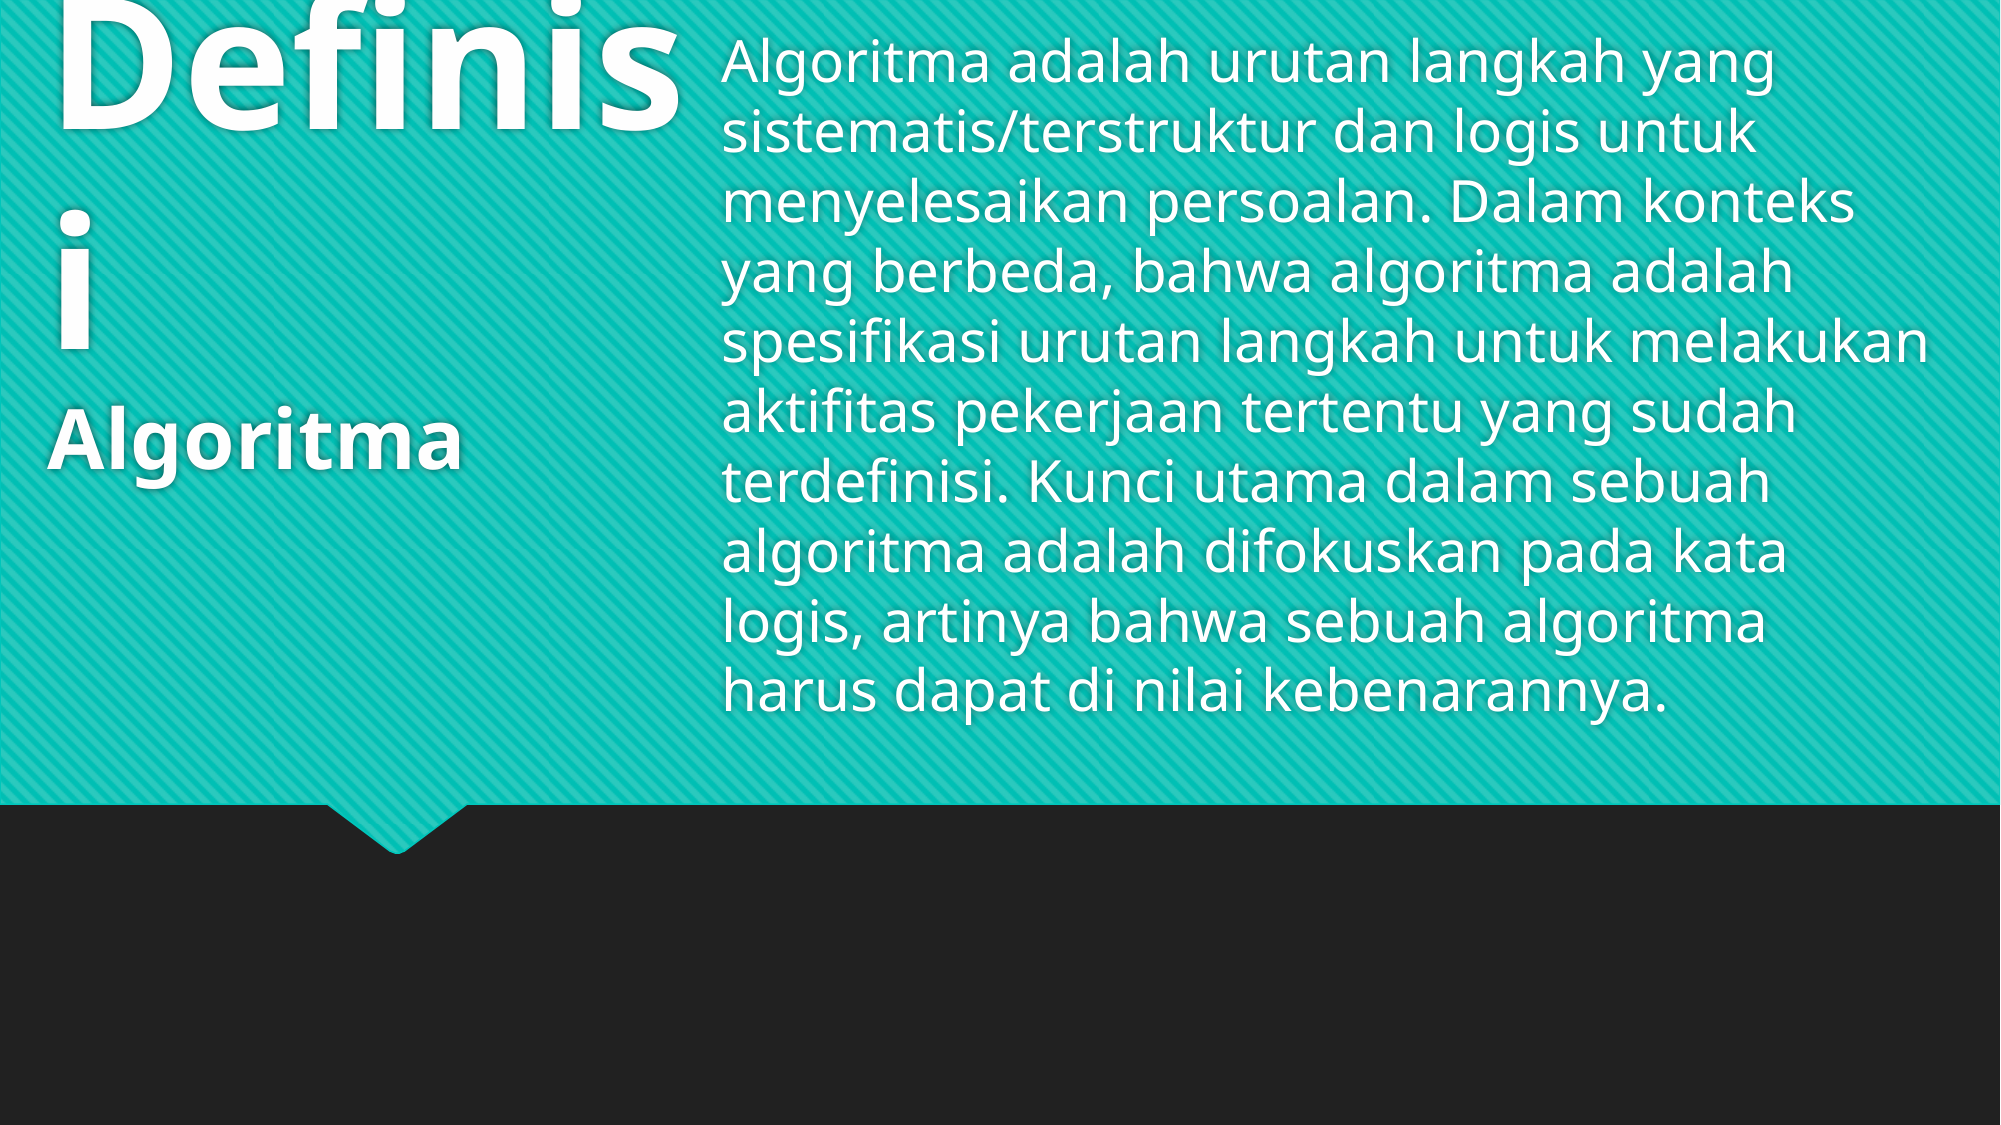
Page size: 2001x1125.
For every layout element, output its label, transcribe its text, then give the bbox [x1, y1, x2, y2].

title Definisi Algoritma [32, 187, 700, 594]
text_box Algoritma adalah urutan langkah yang sistematis/terstruktur dan logis untuk menyelesaikan persoalan. Dalam konteks yang berbeda, bahwa algoritma adalah spesifikasi urutan langkah untuk melakukan aktifitas pekerjaan tertentu yang sudah terdefinisi. Kunci utama dalam sebuah algoritma adalah difokuskan pada kata logis, artinya bahwa sebuah algoritma harus dapat di nilai kebenarannya. [706, 16, 1950, 807]
